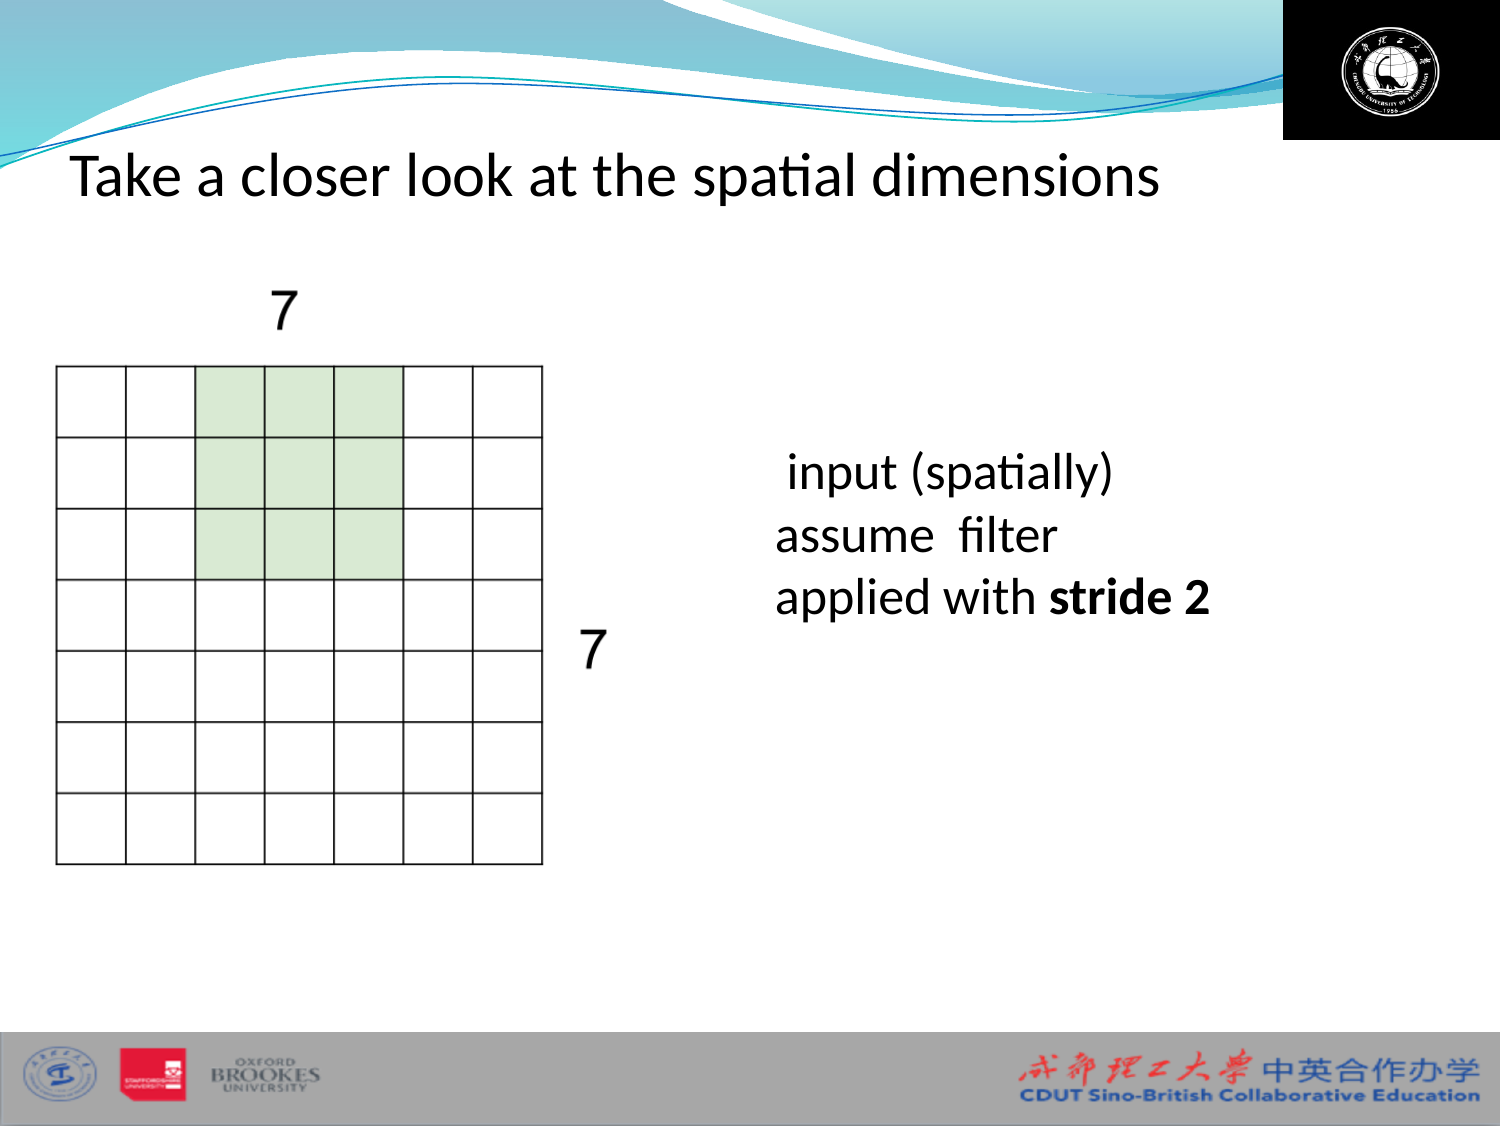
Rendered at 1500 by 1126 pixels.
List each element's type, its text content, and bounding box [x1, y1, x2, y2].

picture [0, 1031, 1500, 1126]
picture [1283, 0, 1500, 140]
picture [38, 287, 611, 889]
text_box Take a closer look at the spatial dimensions [69, 133, 1150, 213]
